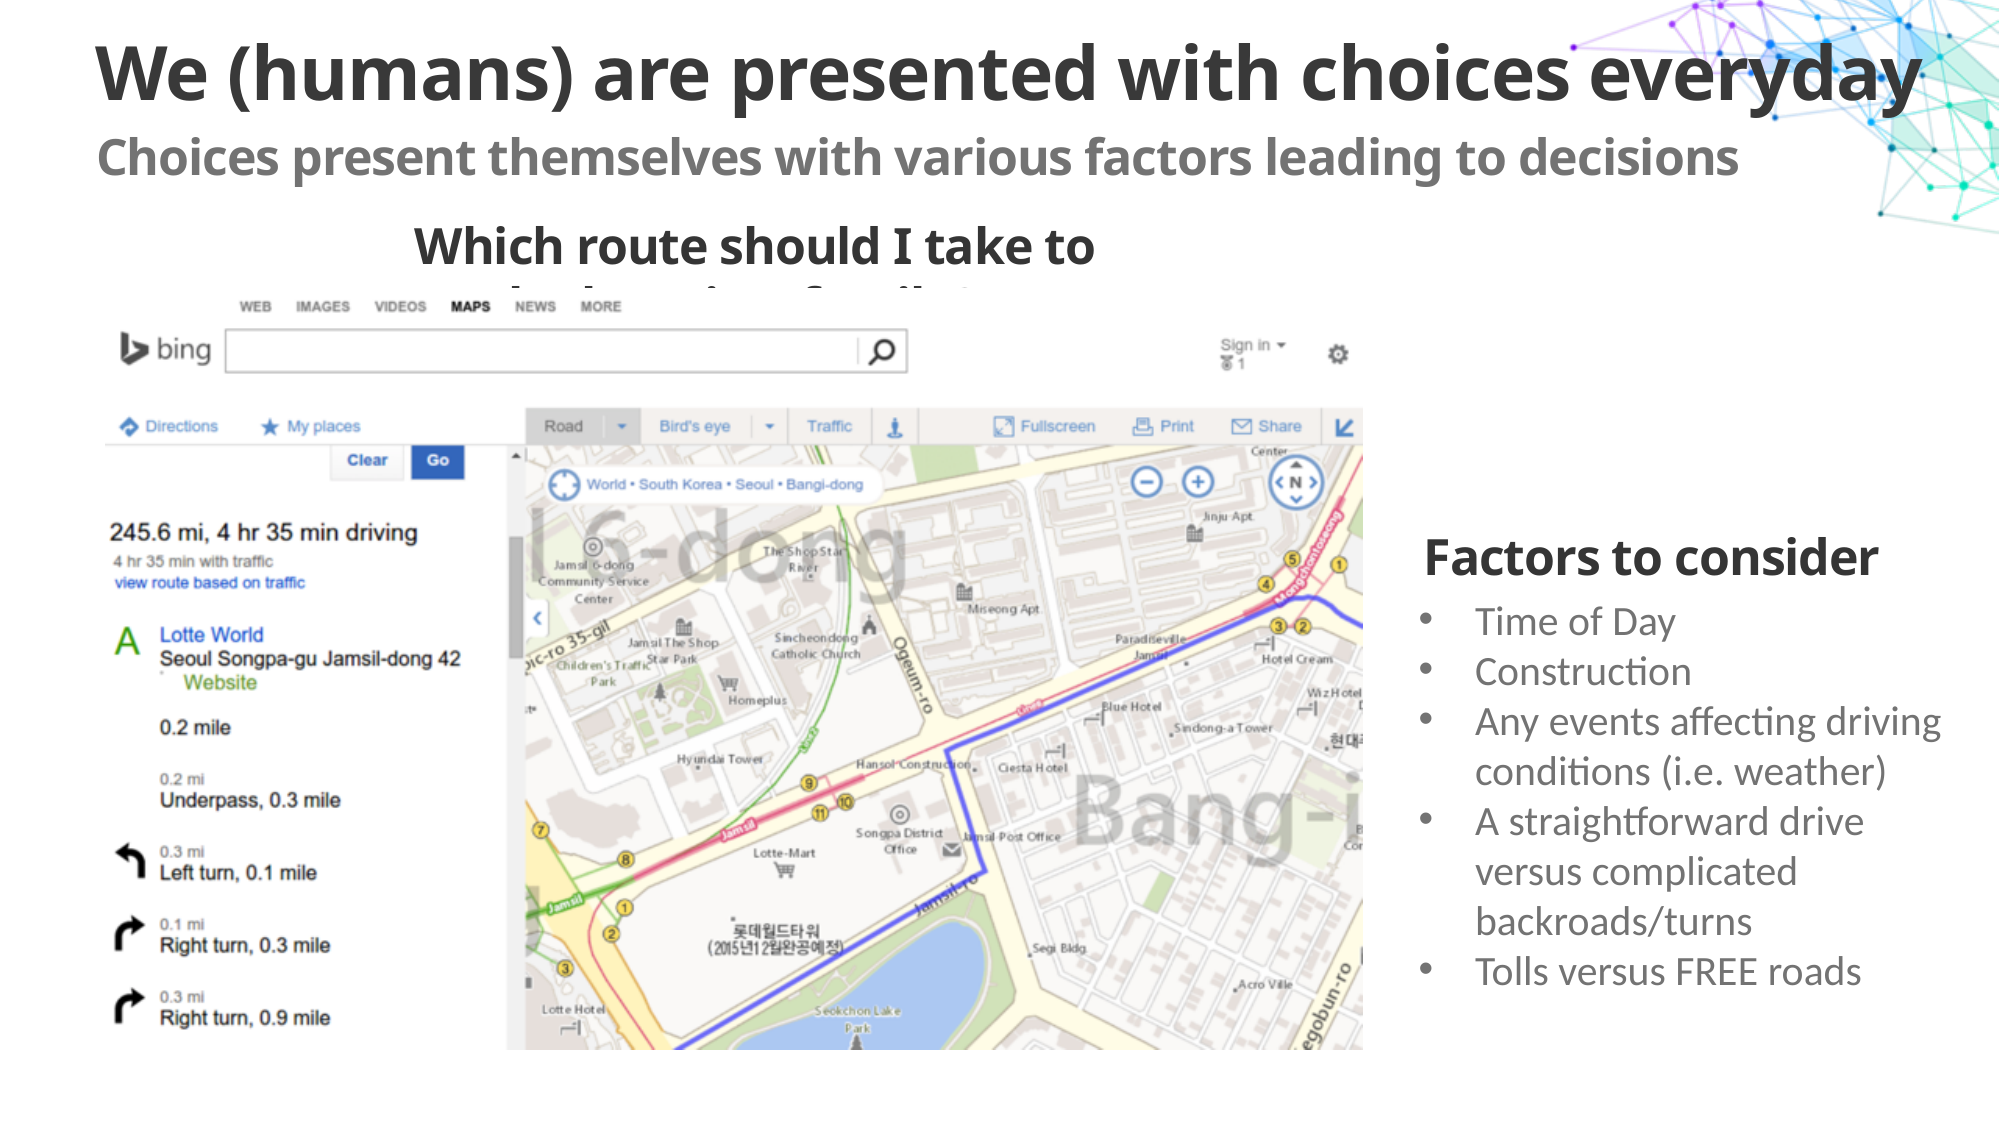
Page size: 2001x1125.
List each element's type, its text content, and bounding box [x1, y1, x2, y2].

text_box Factors to consider [1423, 525, 1904, 586]
text_box Time of Day Construction Any events affecting driving conditions (i.e. weather) A straightforward drive versus complicated backroads/turns Tolls versus FREE roads [1403, 586, 1977, 1001]
text_box We (humans) are presented with choices everyday [95, 25, 1381, 116]
picture [1381, 0, 1999, 394]
title Choices present themselves with various factors leading to decisions [96, 125, 1381, 187]
picture [104, 288, 1363, 1051]
text_box Which route should I take to work/shopping/family? [414, 215, 1381, 335]
